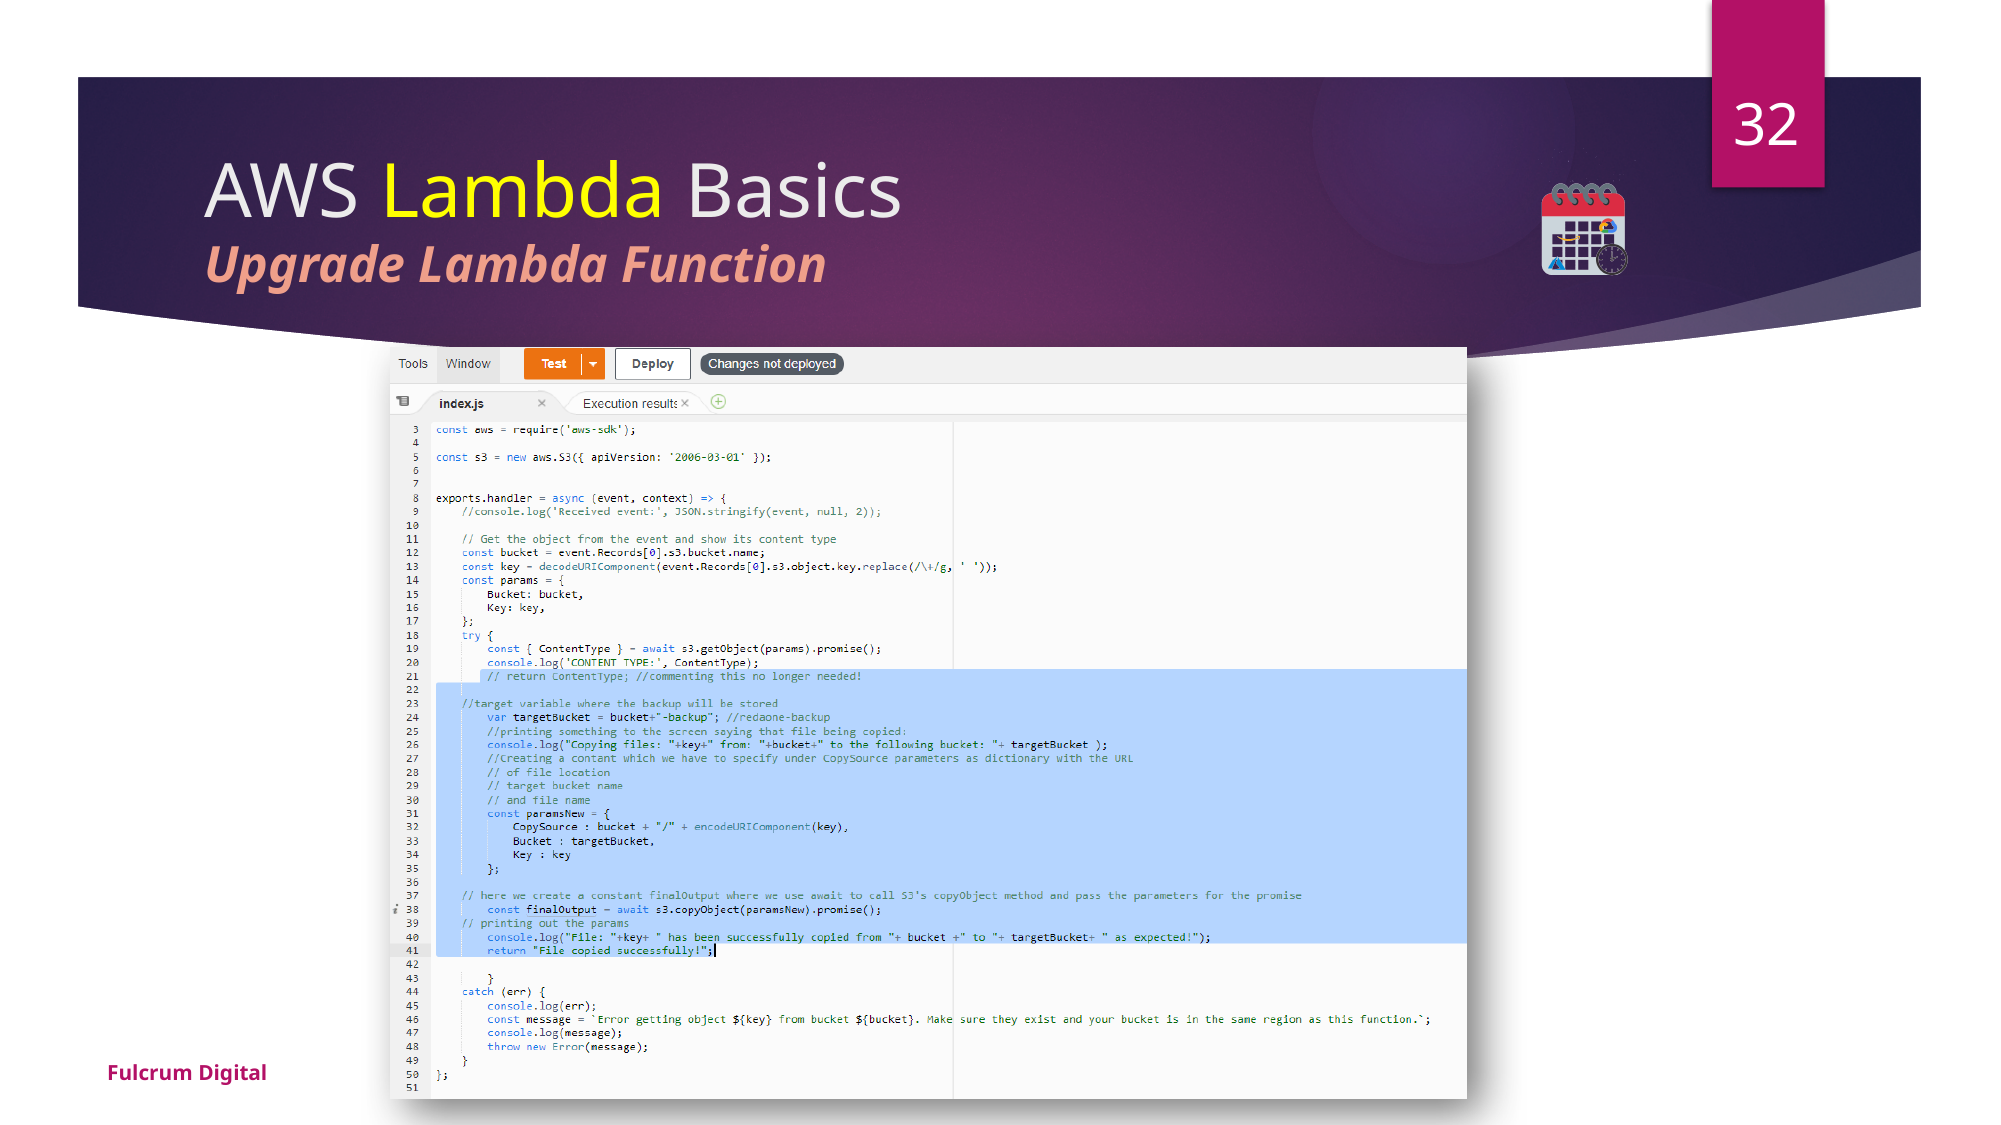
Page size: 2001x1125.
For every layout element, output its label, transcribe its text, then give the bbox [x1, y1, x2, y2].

title AWS Lambda Basics Upgrade Lambda Function [189, 159, 1506, 276]
picture [390, 347, 1467, 1099]
footer Fulcrum Digital [92, 1048, 375, 1099]
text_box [1512, 140, 1663, 276]
slide_number 32 [1698, 48, 1836, 175]
